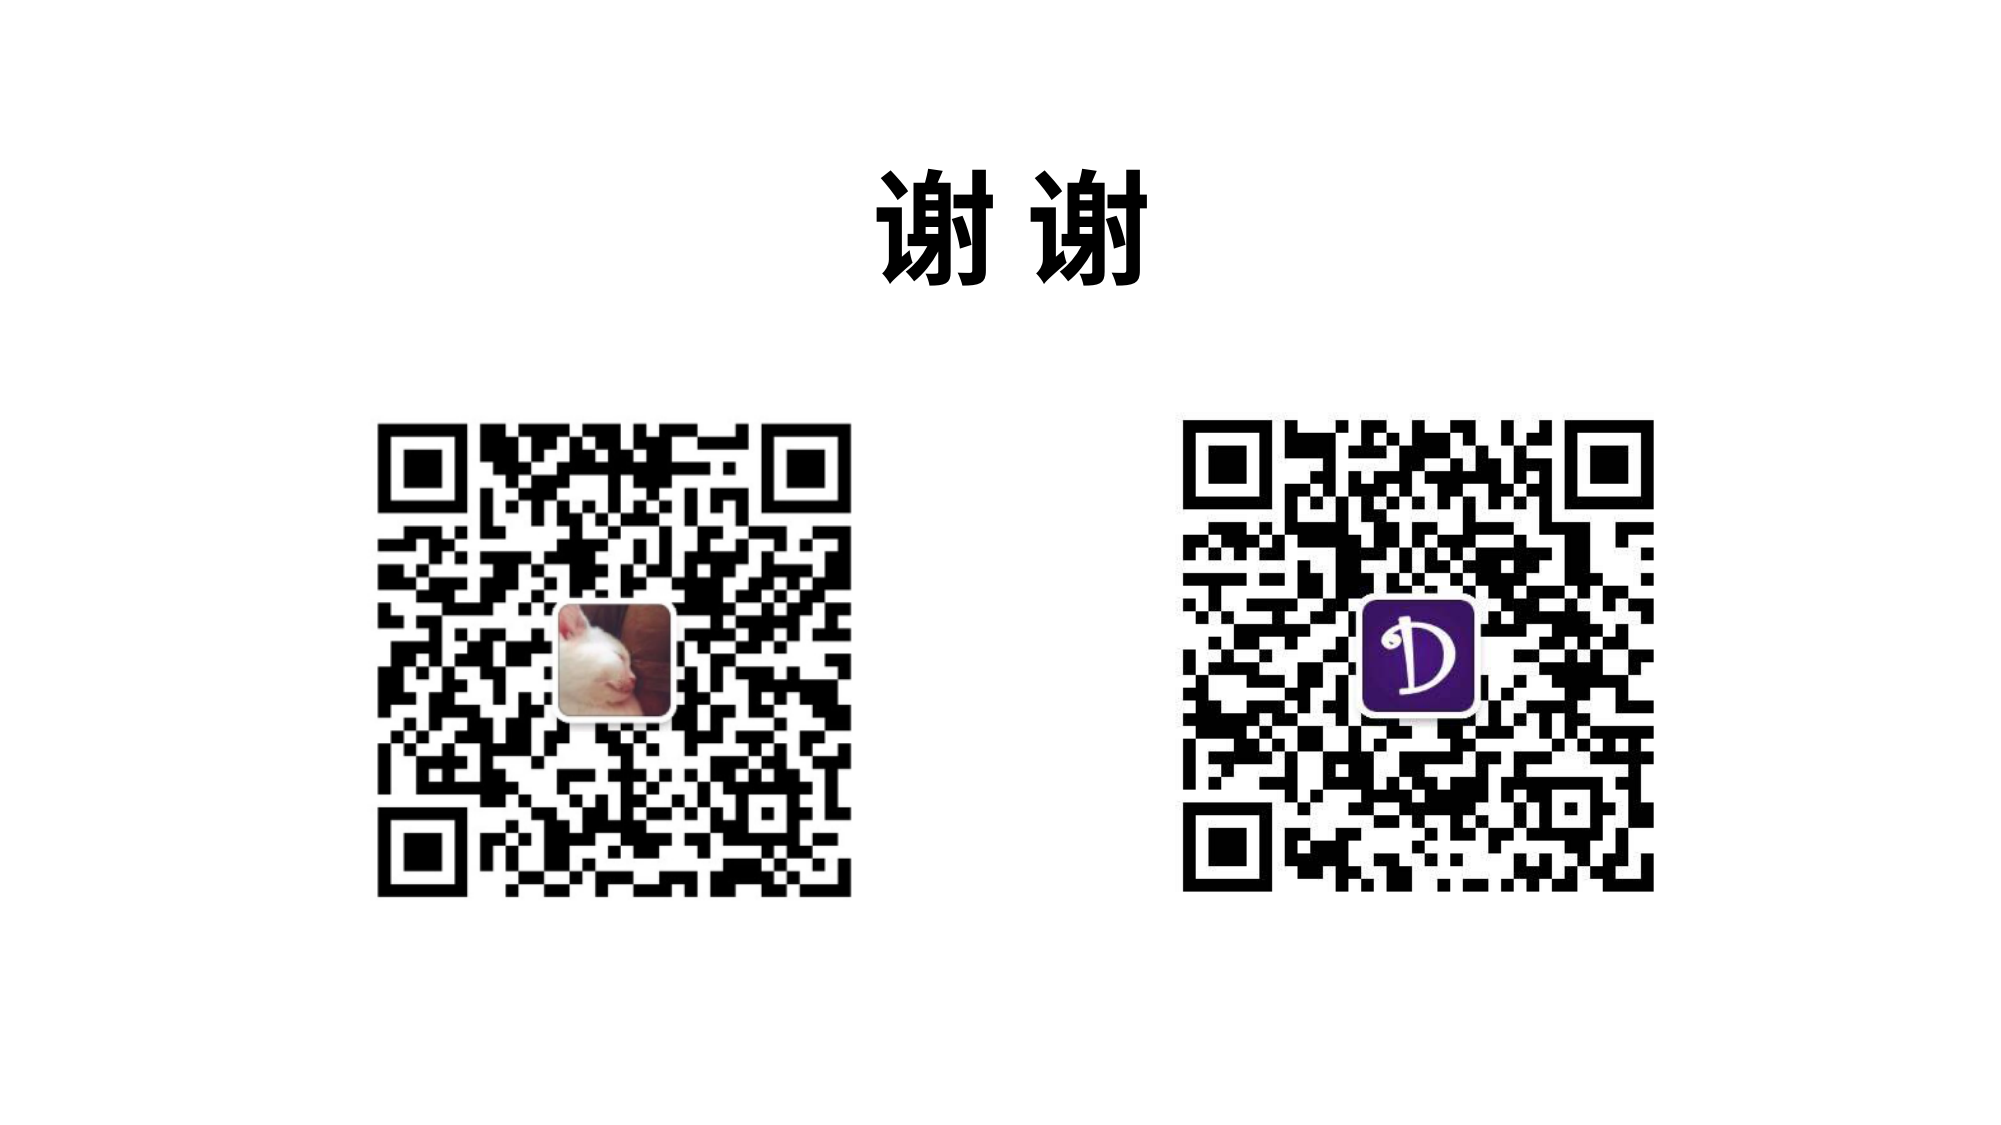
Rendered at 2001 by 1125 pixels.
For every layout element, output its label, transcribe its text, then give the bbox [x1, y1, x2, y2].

text_box 谢 谢 [858, 143, 1176, 309]
picture [345, 396, 887, 930]
picture [1144, 382, 1692, 930]
